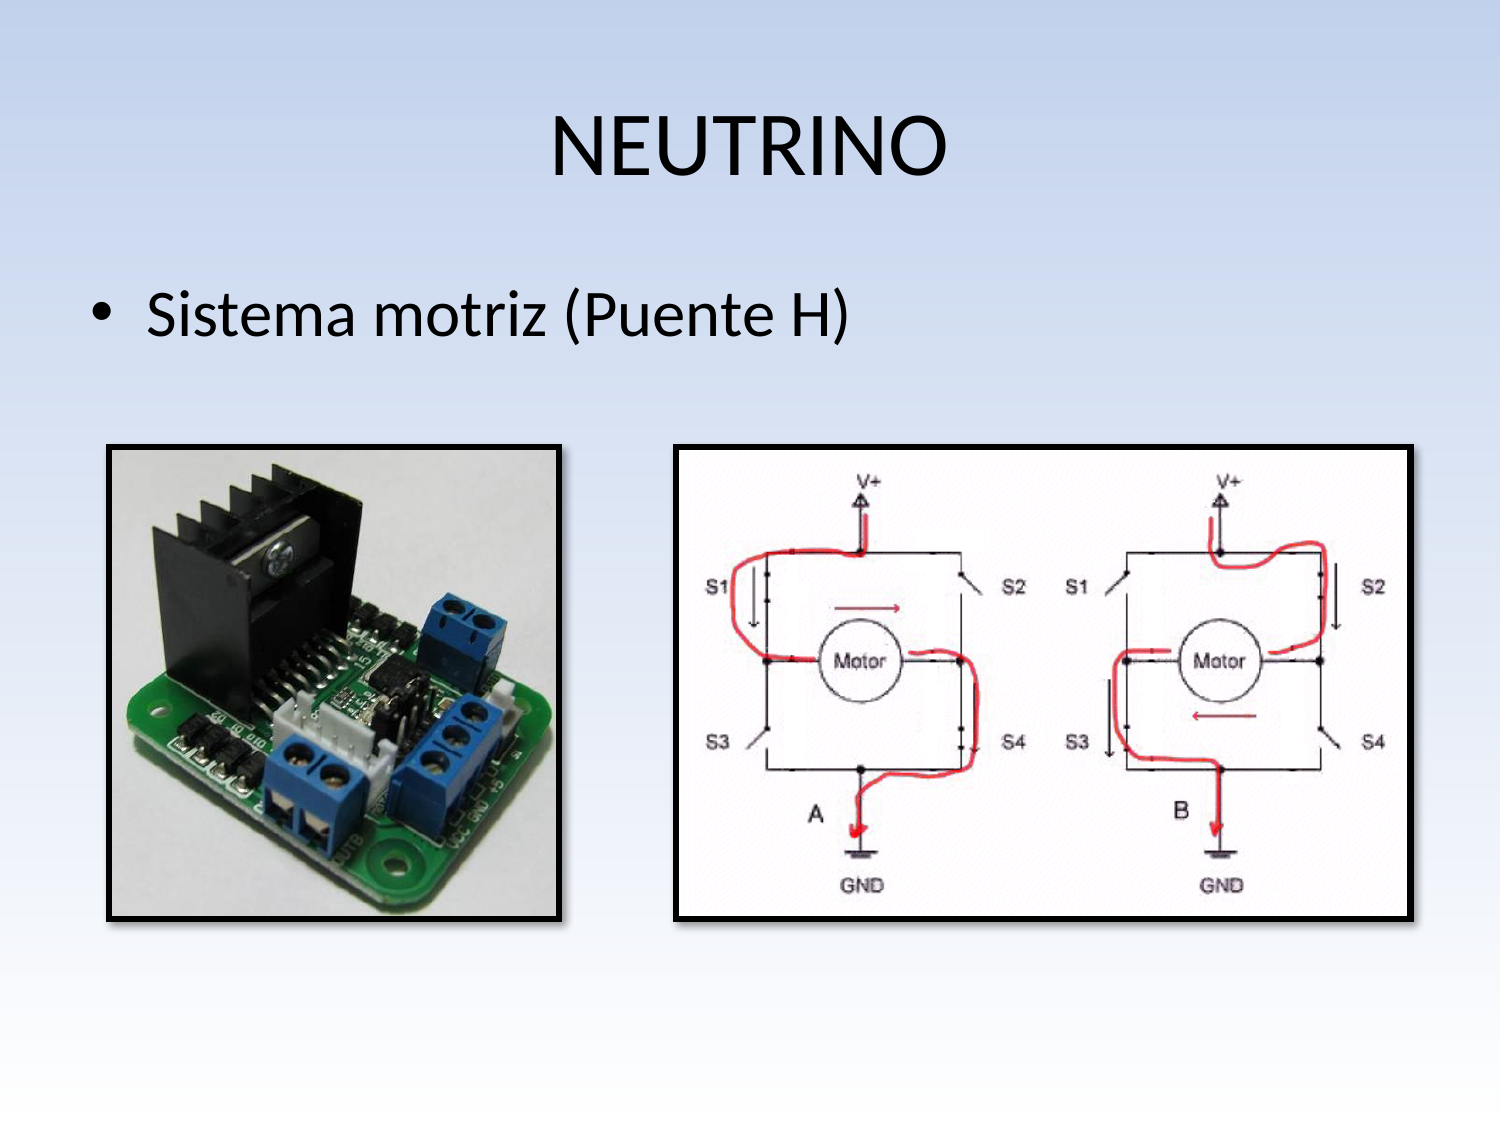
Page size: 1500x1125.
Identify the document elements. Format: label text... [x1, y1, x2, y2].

picture [111, 449, 557, 916]
list Sistema motriz (Puente H) [75, 262, 1425, 1005]
title NEUTRINO [75, 45, 1425, 233]
picture [678, 449, 1408, 916]
